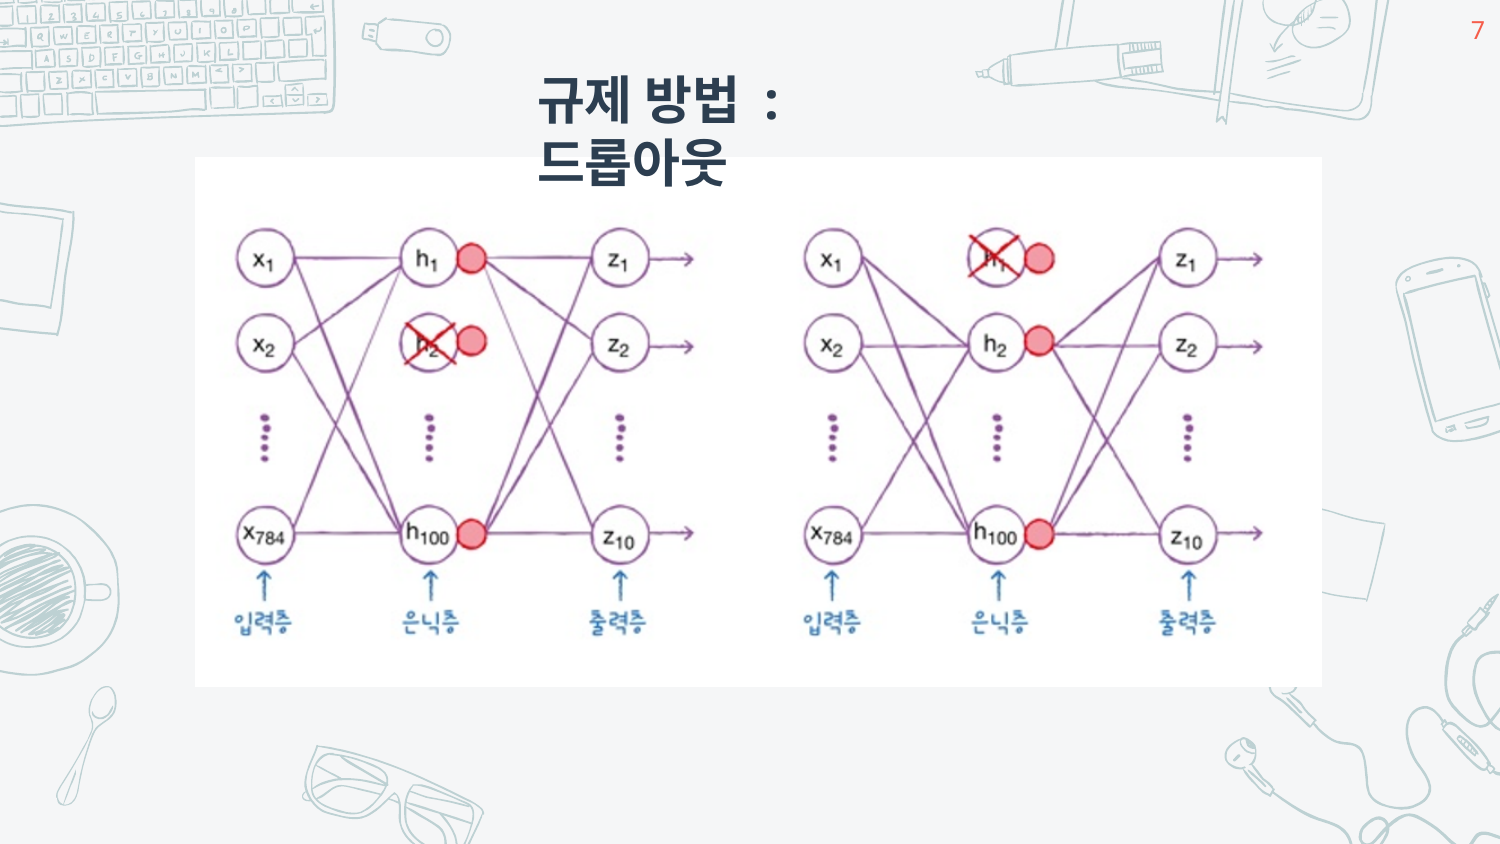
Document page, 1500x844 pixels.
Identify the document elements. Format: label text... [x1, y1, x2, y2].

text_box 규제 방법 : 드롭아웃 [522, 52, 978, 155]
picture [195, 156, 1322, 687]
slide_number ‹#› [1435, 0, 1500, 53]
